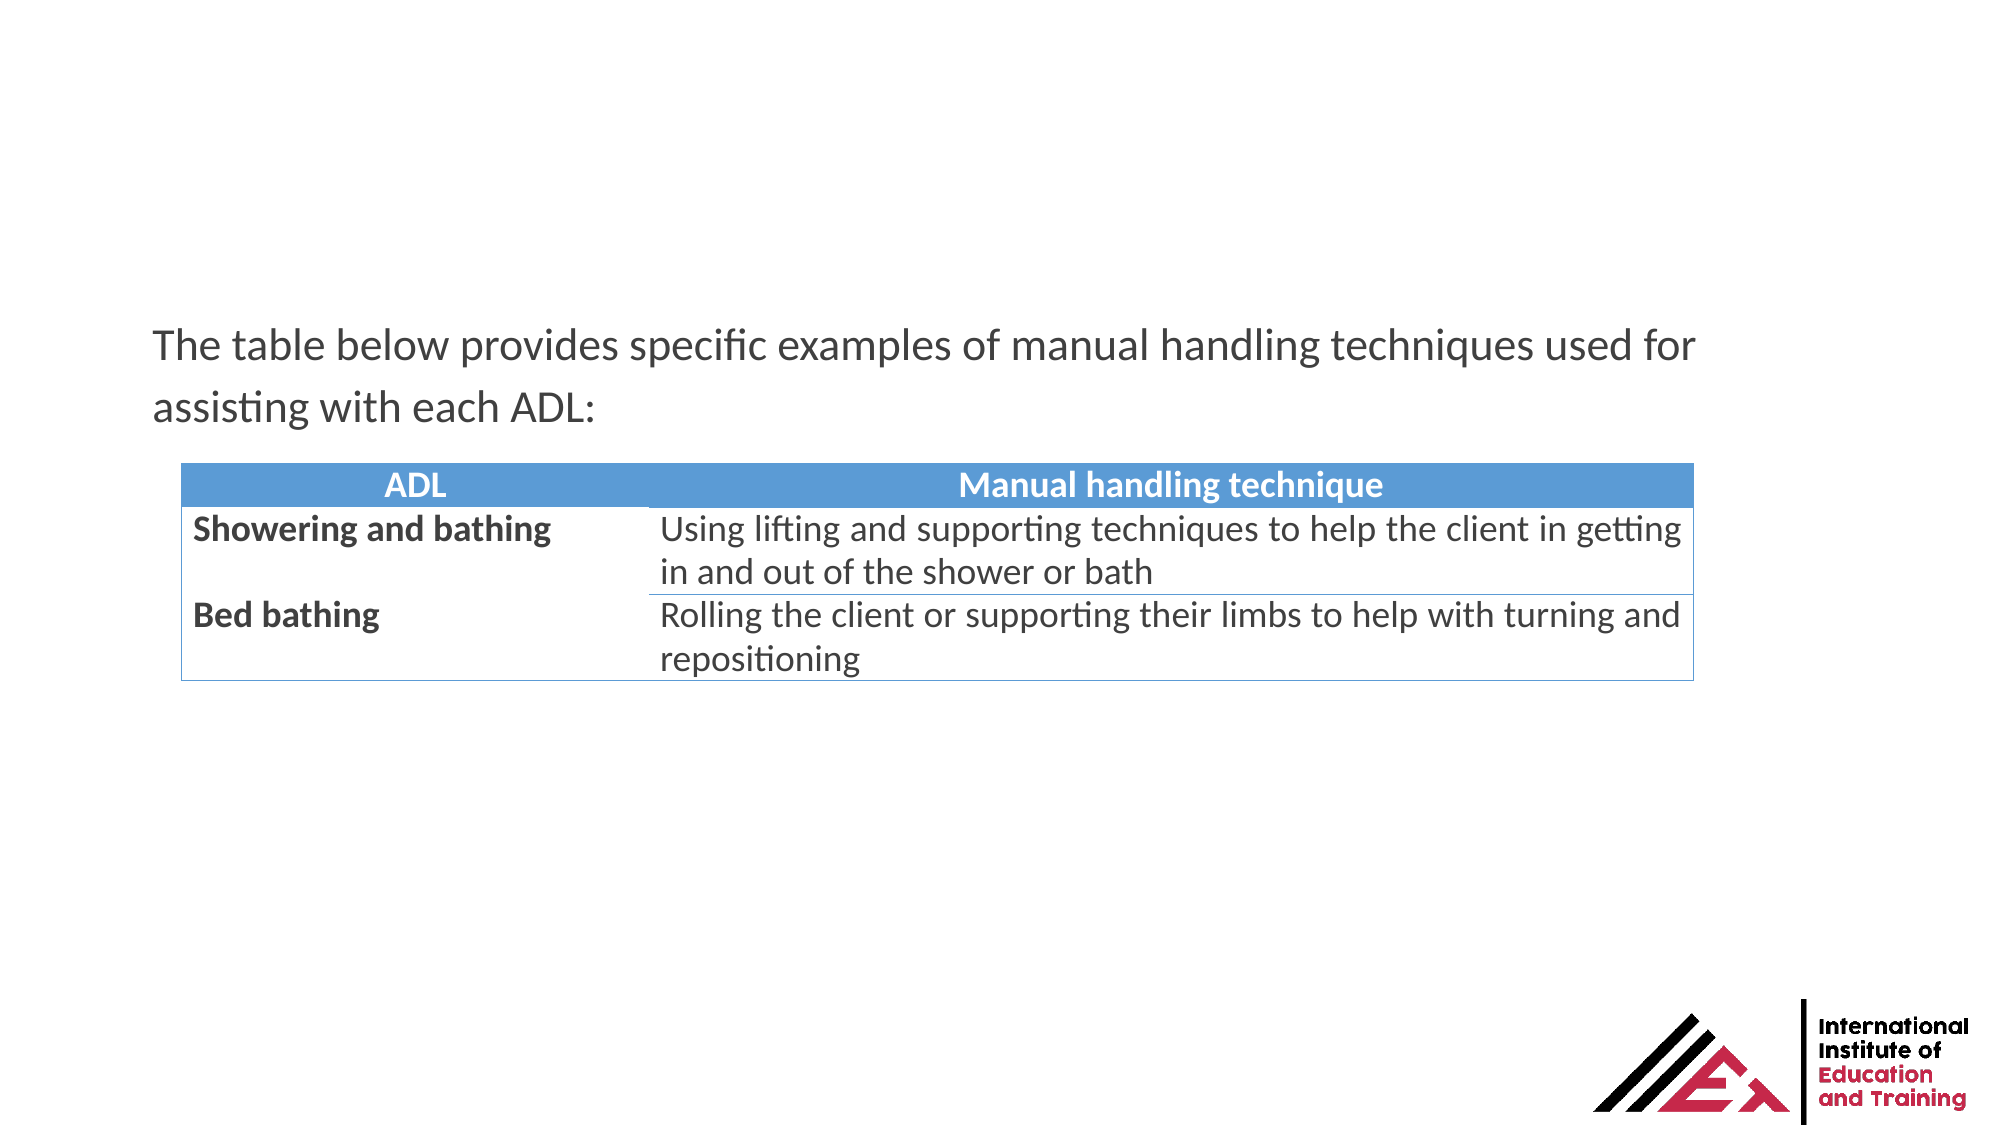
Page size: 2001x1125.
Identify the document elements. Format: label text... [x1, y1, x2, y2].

table_cell Showering and bathing [182, 507, 649, 594]
table_cell Bed bathing [182, 594, 649, 680]
list The table below provides specific examples of manual handling techniques used for assisting with each ADL: [137, 299, 1793, 1014]
table_header Manual handling technique [649, 464, 1693, 507]
table_cell Using lifting and supporting techniques to help the client in getting in and out of the shower or bath [649, 508, 1693, 594]
picture [1593, 999, 1968, 1125]
table_cell Rolling the client or supporting their limbs to help with turning and repositioning [649, 595, 1693, 680]
table_header ADL [182, 464, 649, 507]
